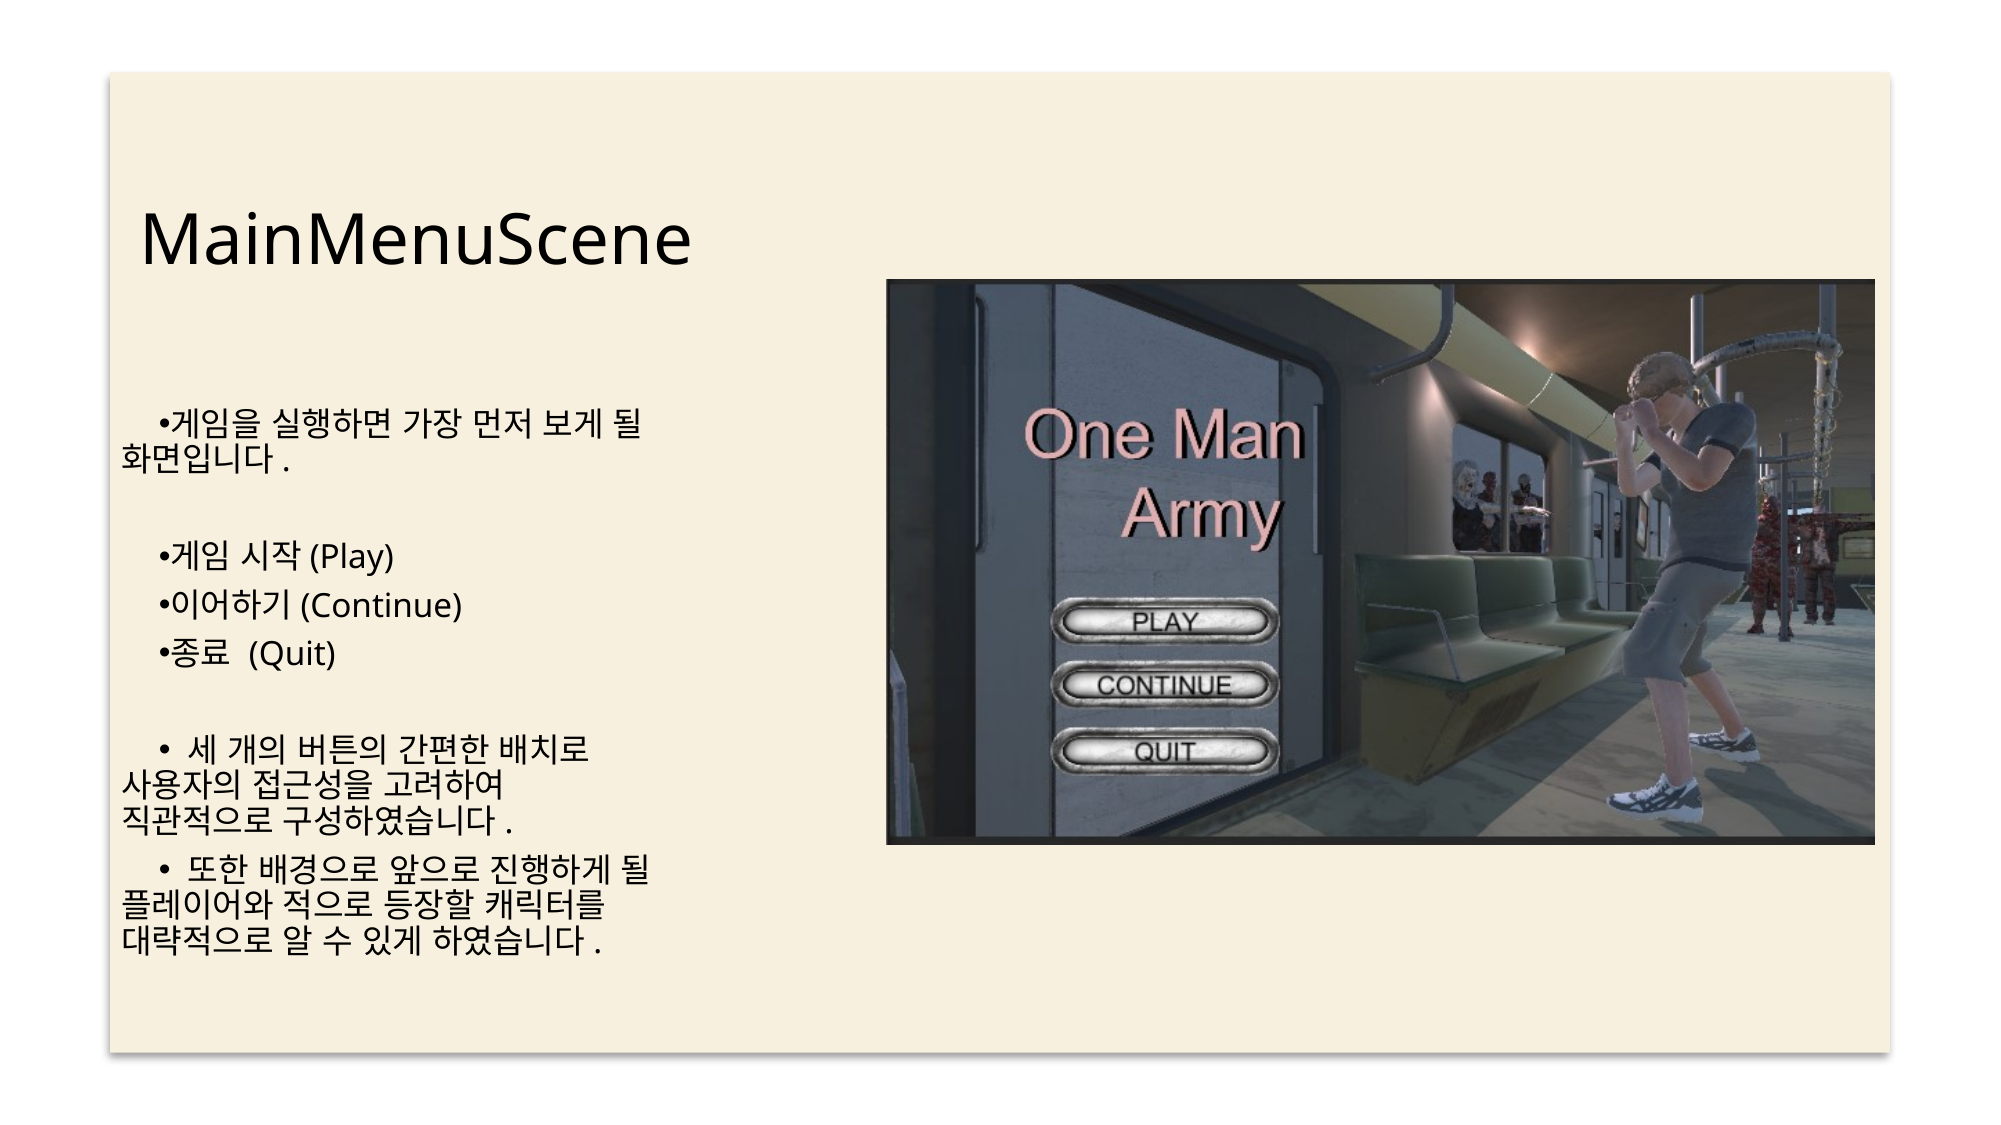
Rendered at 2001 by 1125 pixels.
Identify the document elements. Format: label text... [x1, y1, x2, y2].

text_box 게임을 실행하면 가장 먼저 보게 될 화면입니다. 게임 시작(Play) 이어하기(Continue) 종료 (Quit) 세 개의 버튼의 간편한 배치로 사용자의 접근성을 고려하여 직관적으로 구성하였습니다. 또한 배경으로 앞으로 진행하게 될 플레이어와 적으로 등장할 캐릭터를 대략적으로 알 수 있게 하였습니다. [106, 399, 682, 1021]
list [886, 279, 1875, 846]
title MainMenuScene [106, 103, 727, 370]
